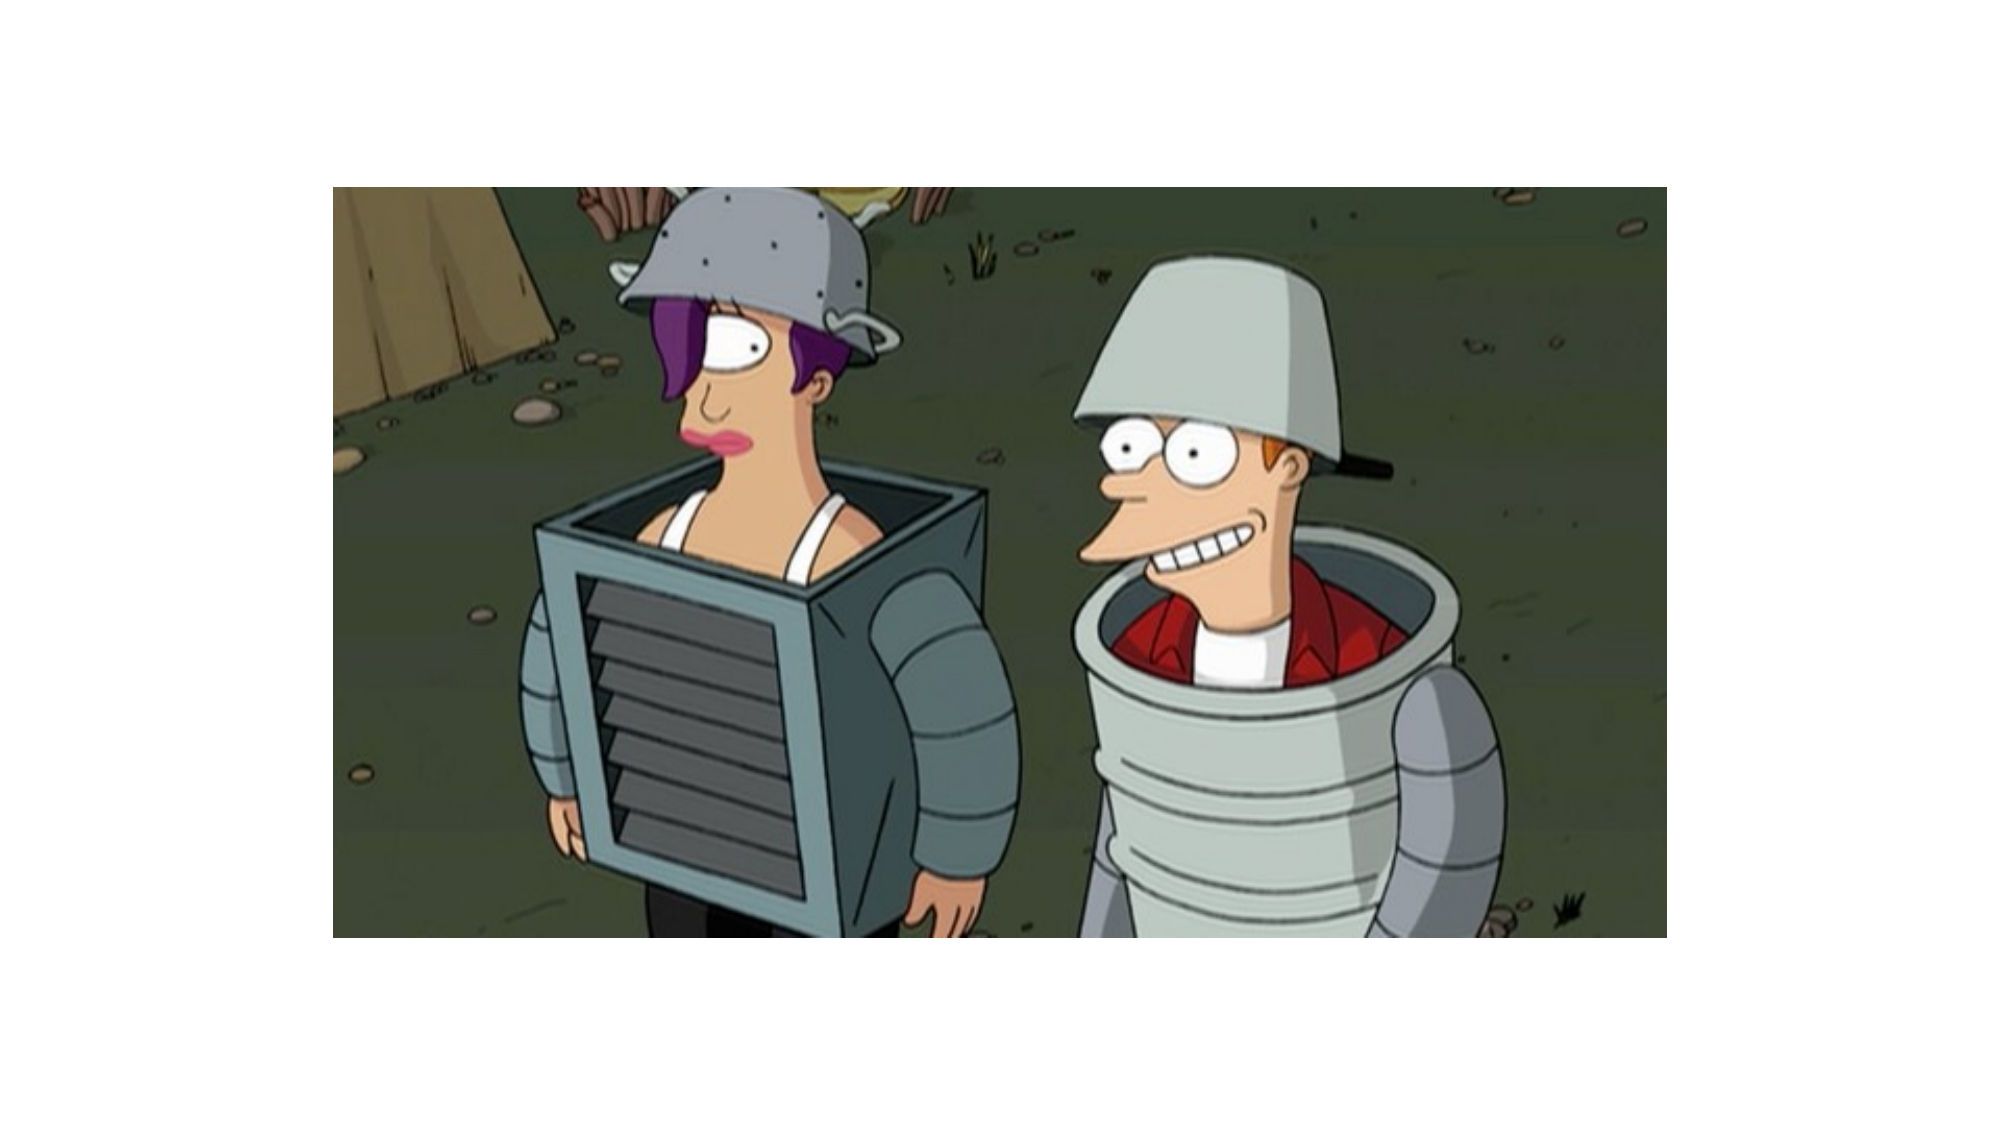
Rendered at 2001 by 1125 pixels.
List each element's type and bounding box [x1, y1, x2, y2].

picture [333, 187, 1667, 938]
